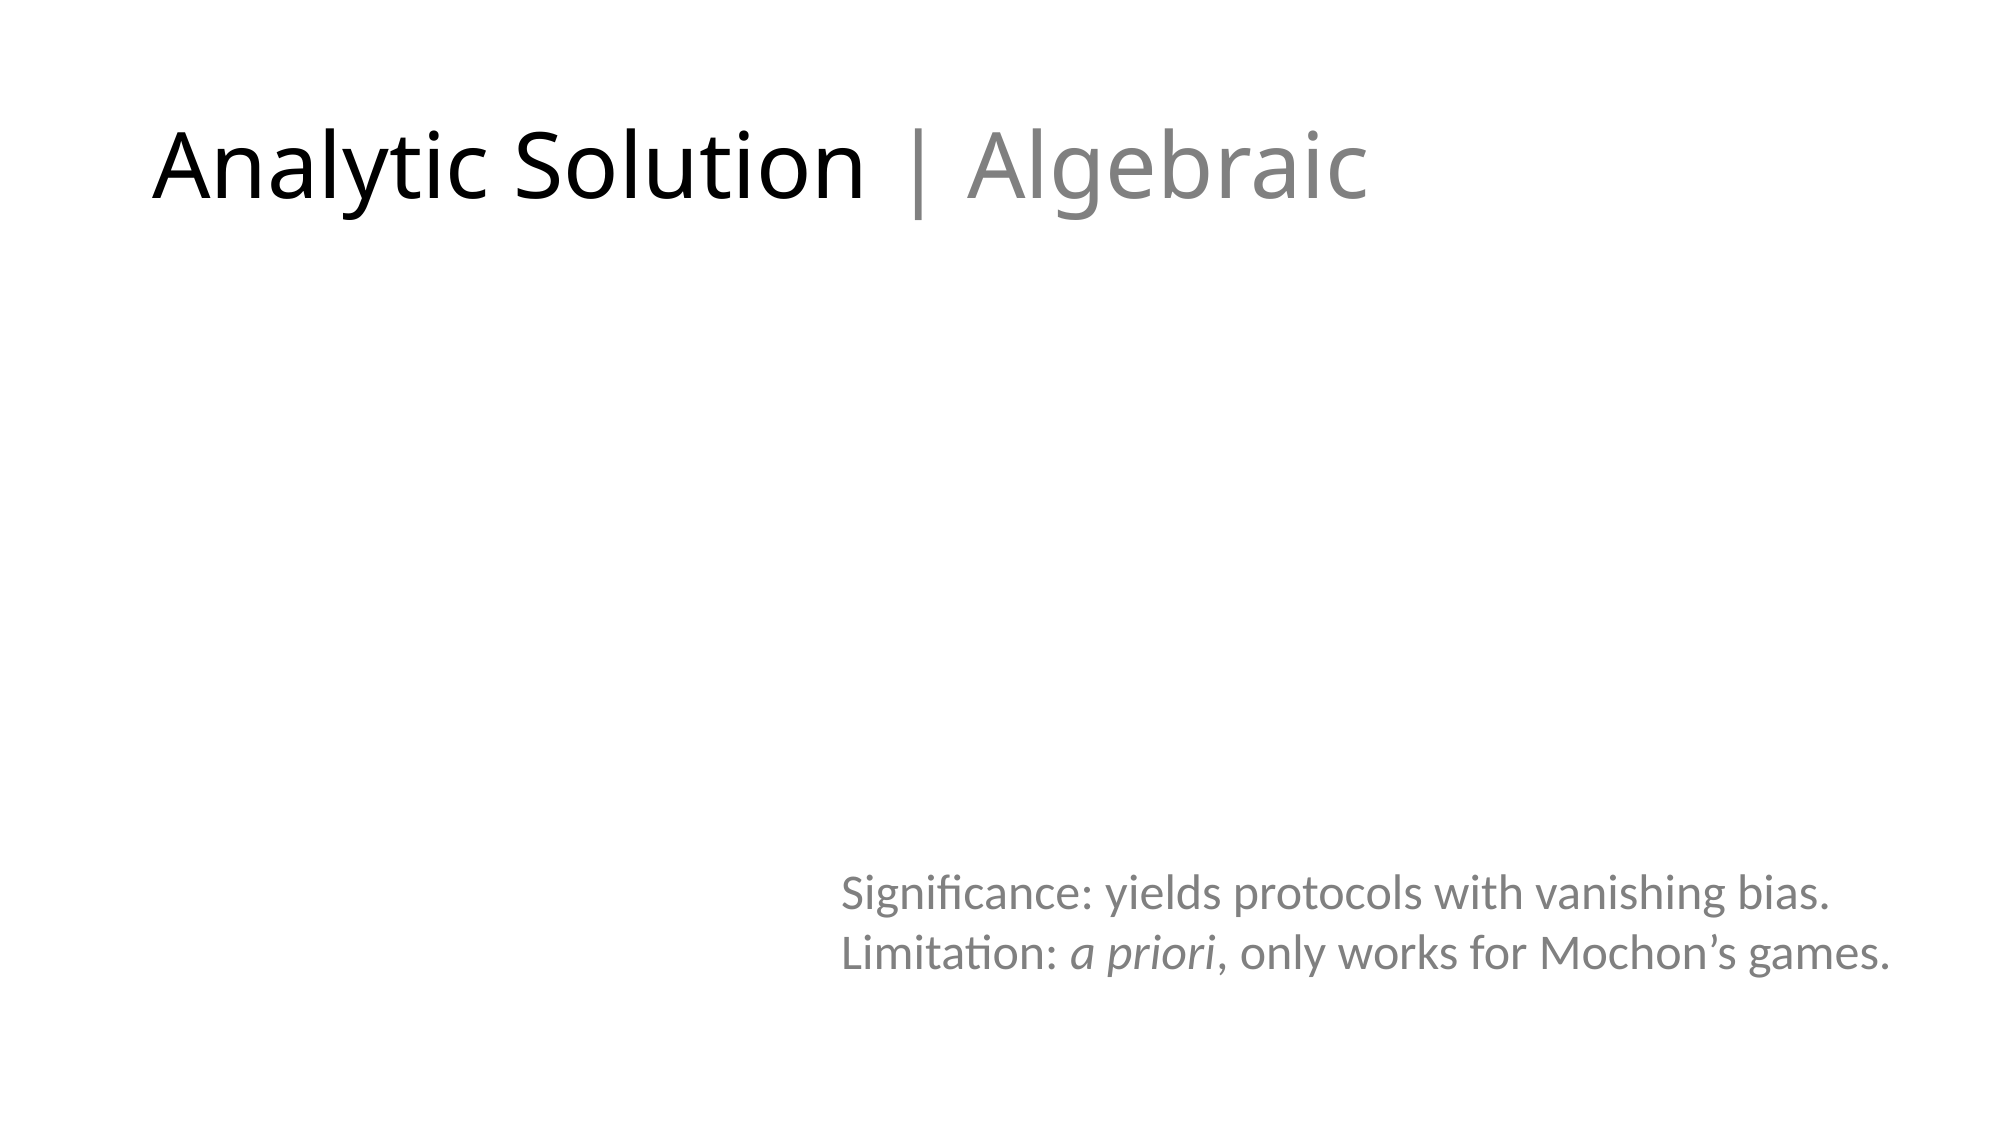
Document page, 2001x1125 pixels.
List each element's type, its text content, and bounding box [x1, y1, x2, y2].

text_box Analytic Solution | Algebraic [137, 59, 1863, 278]
text_box Significance: yields protocols with vanishing bias. Limitation: a priori, only works for Mochon’s games. [826, 852, 1907, 987]
